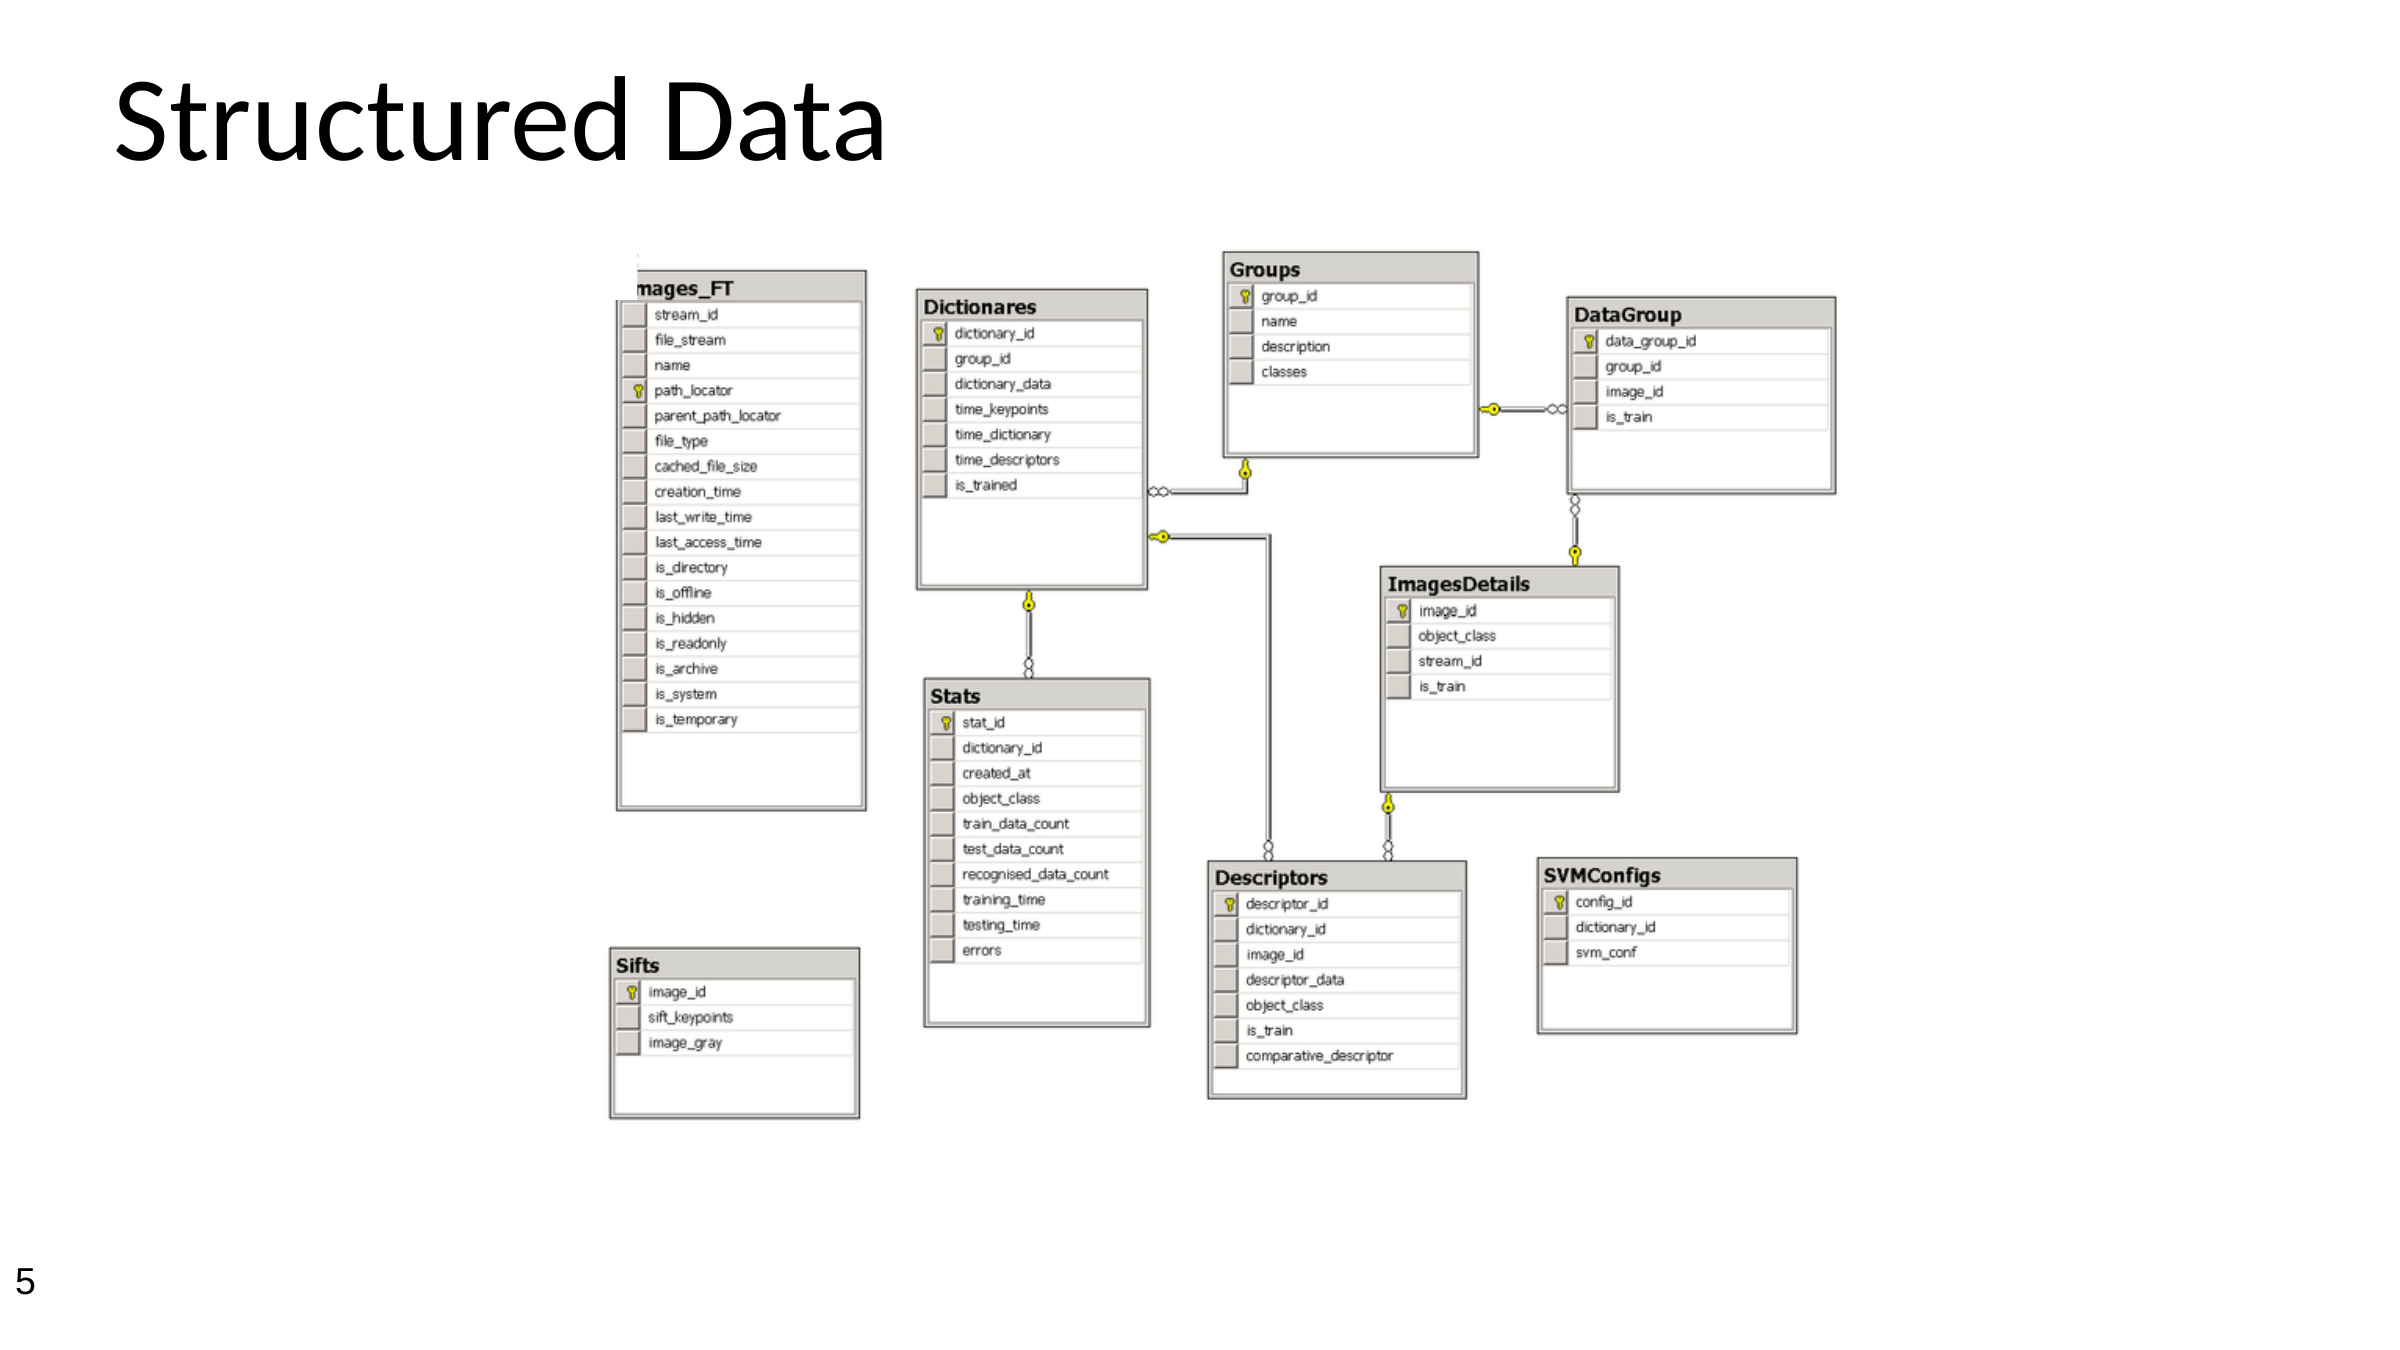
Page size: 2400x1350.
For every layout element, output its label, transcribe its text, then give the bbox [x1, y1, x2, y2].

text_box 5 [0, 1249, 201, 1310]
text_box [535, 189, 1865, 1161]
title Structured Data [90, 0, 2250, 225]
